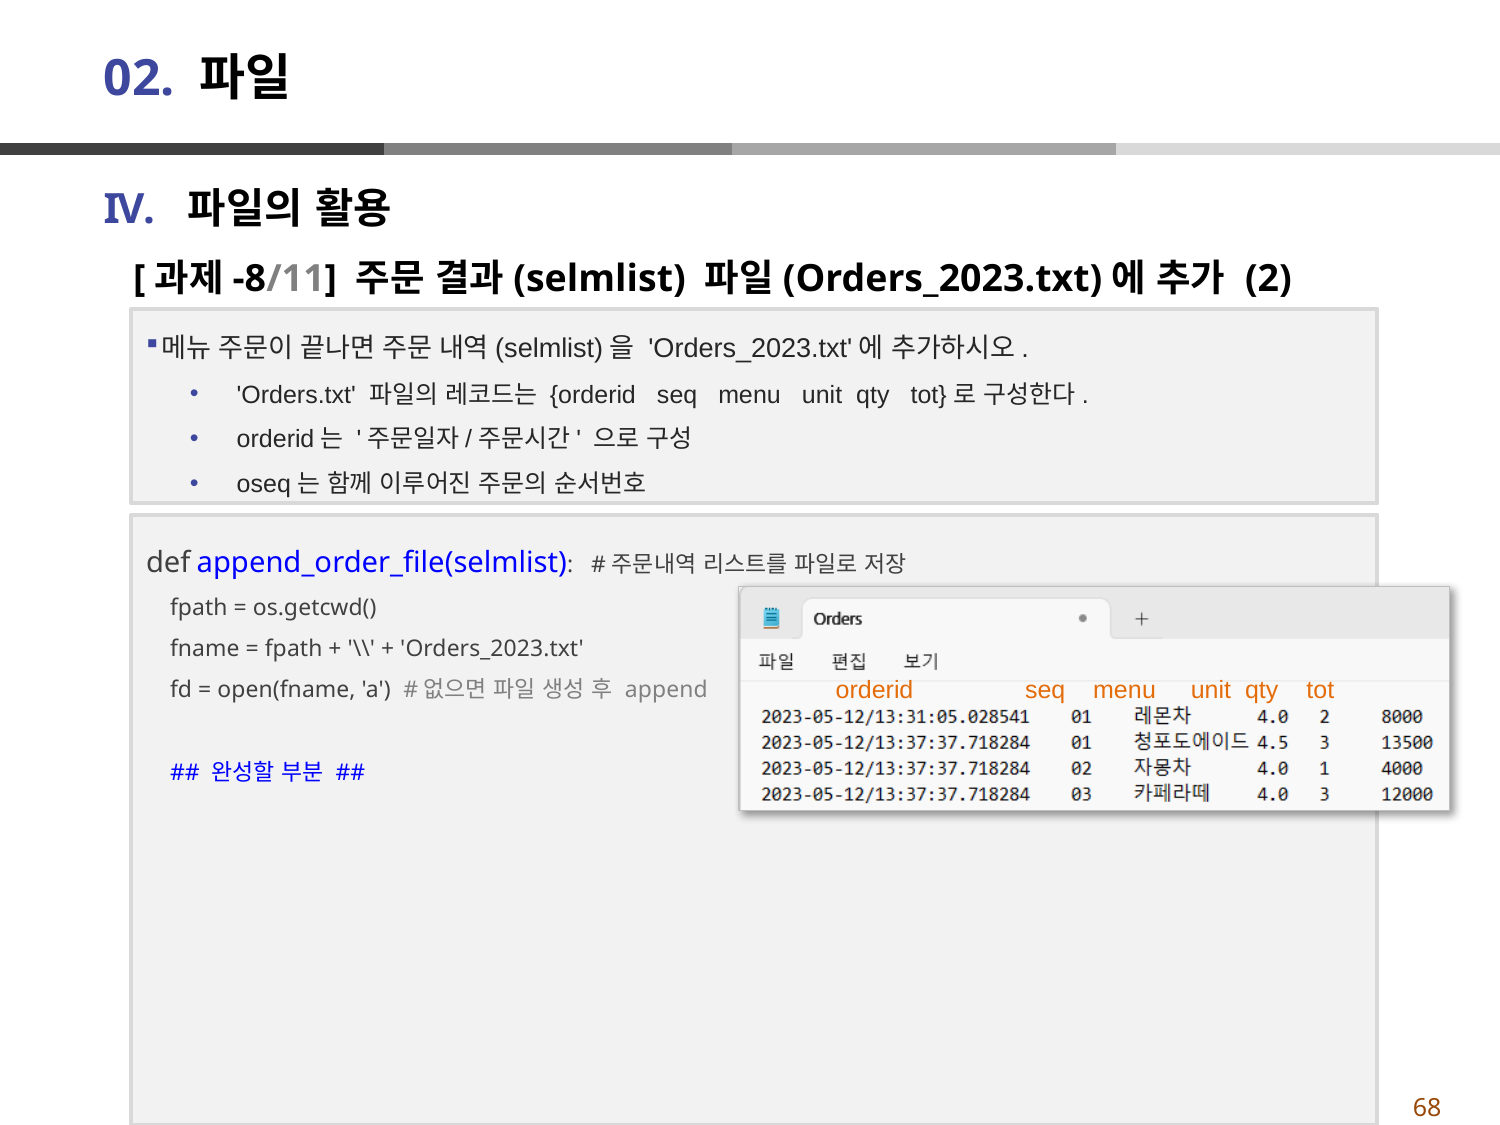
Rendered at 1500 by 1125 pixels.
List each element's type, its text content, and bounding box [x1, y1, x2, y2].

text_box 메뉴 주문이 끝나면 주문 내역(selmlist)을 'Orders_2023.txt'에 추가하시오. 'Orders.txt' 파일의 레코드는 {orderid seq menu unit qty tot}로 구성한다. orderid는 '주문일자/주문시간' 으로 구성 oseq는 함께 이루어진 주문의 순서번호 [129, 307, 1379, 505]
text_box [737, 585, 1451, 812]
text_box def append_order_file(selmlist): #주문내역 리스트를 파일로 저장 fpath = os.getcwd() fname = fpath + '\\' + 'Orders_2023.txt' fd = open(fname, 'a') #없으면 파일 생성 후 append ## 완성할 부분 ## [129, 513, 1379, 1125]
list 파일의 활용 [과제-8/11] 주문 결과(selmlist) 파일(Orders_2023.txt)에 추가 (2) [88, 148, 1471, 469]
title 02. 파일 [88, 30, 1400, 121]
